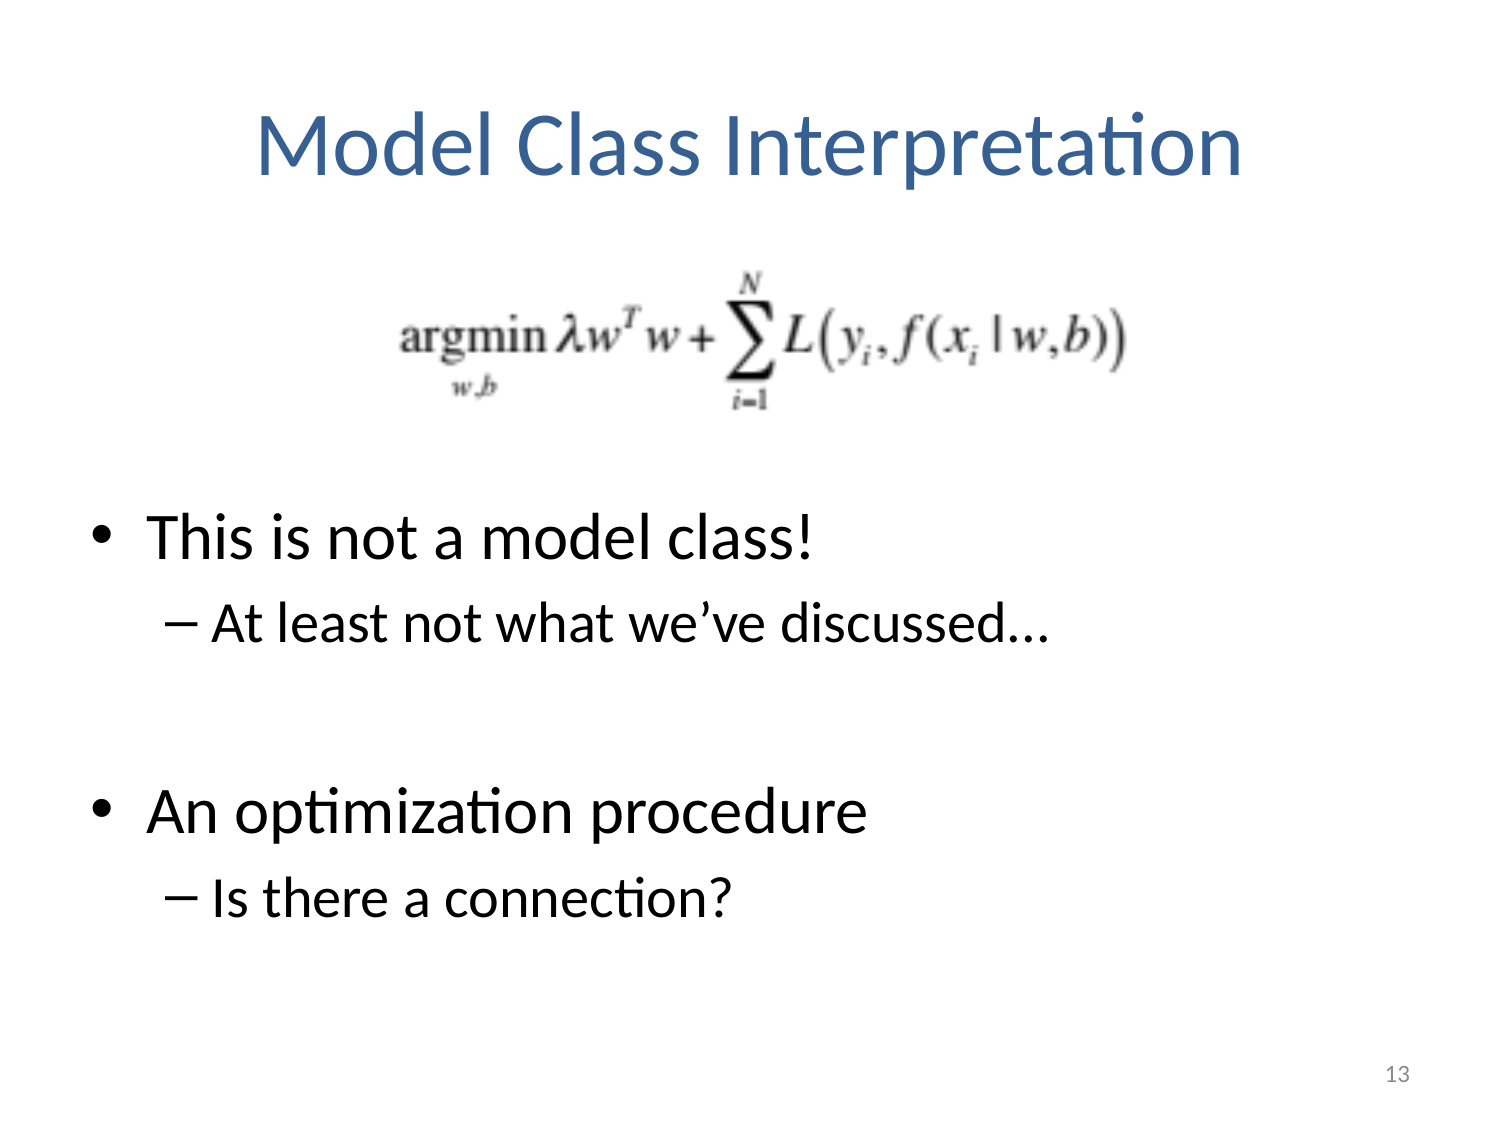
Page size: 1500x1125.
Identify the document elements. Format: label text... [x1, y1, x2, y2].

list This is not a model class! At least not what we’ve discussed... An optimization procedure Is there a connection? [75, 485, 1425, 1005]
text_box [393, 257, 1131, 415]
slide_number 13 [1074, 1042, 1425, 1103]
title Model Class Interpretation [75, 45, 1425, 233]
